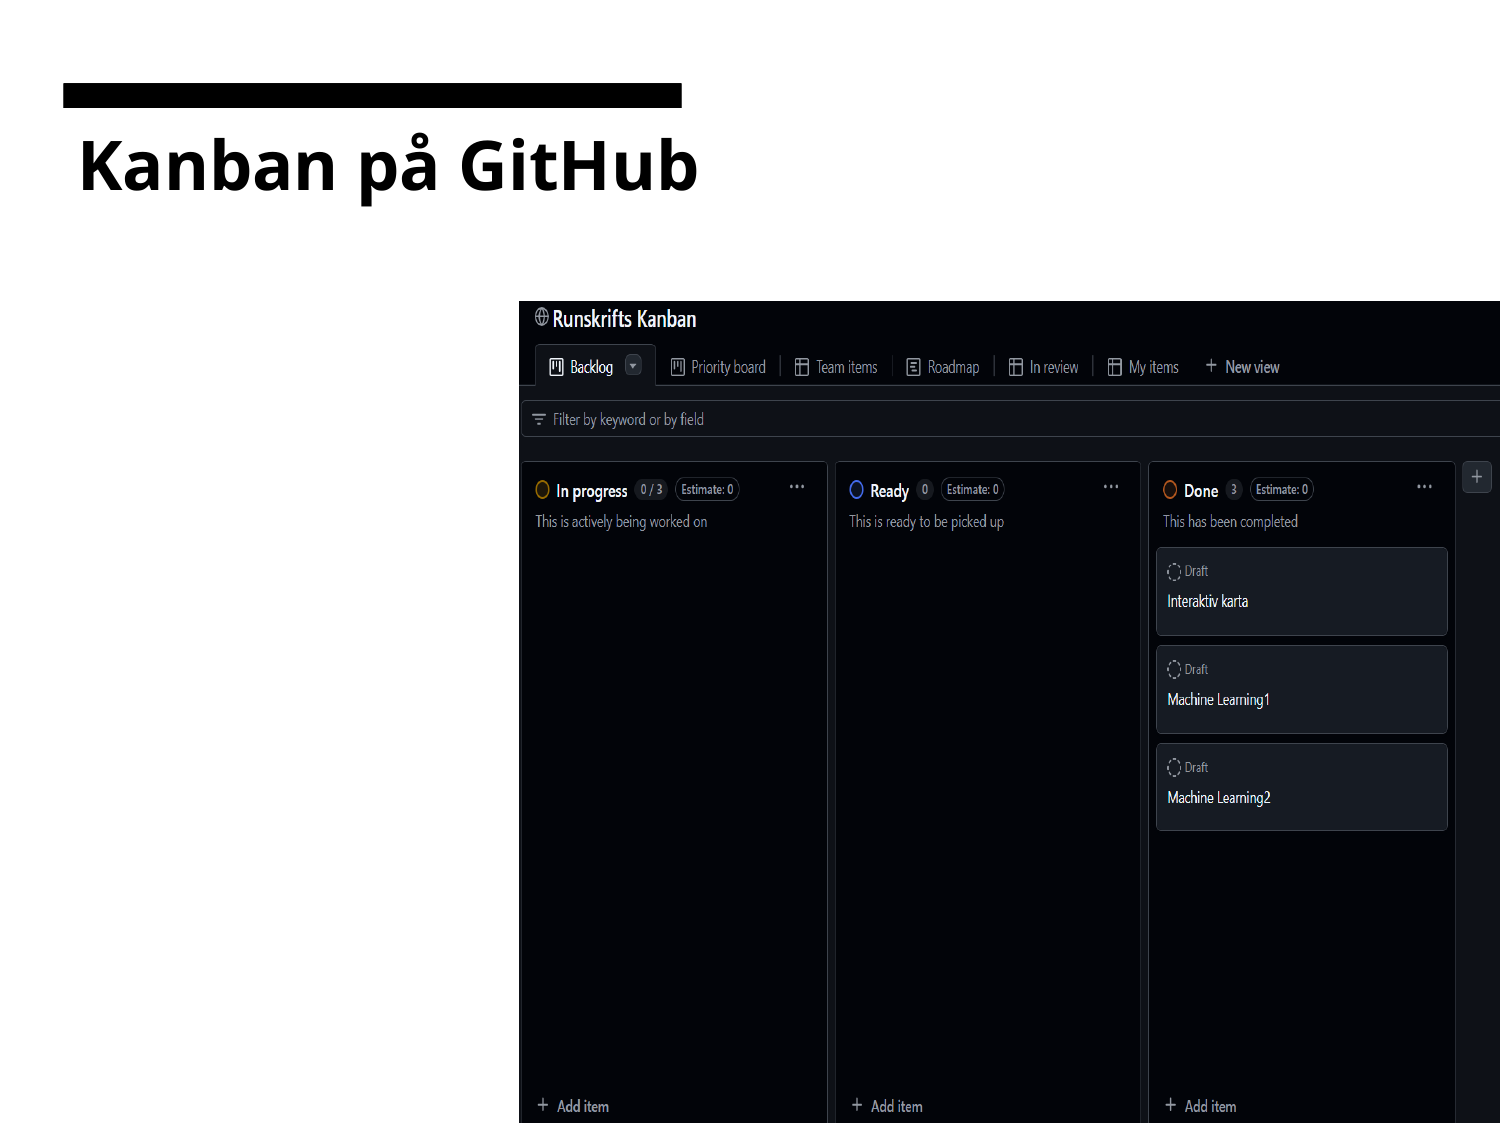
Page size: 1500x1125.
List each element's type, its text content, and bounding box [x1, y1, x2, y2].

title Kanban på GitHub [62, 114, 736, 263]
picture [519, 301, 1500, 1123]
